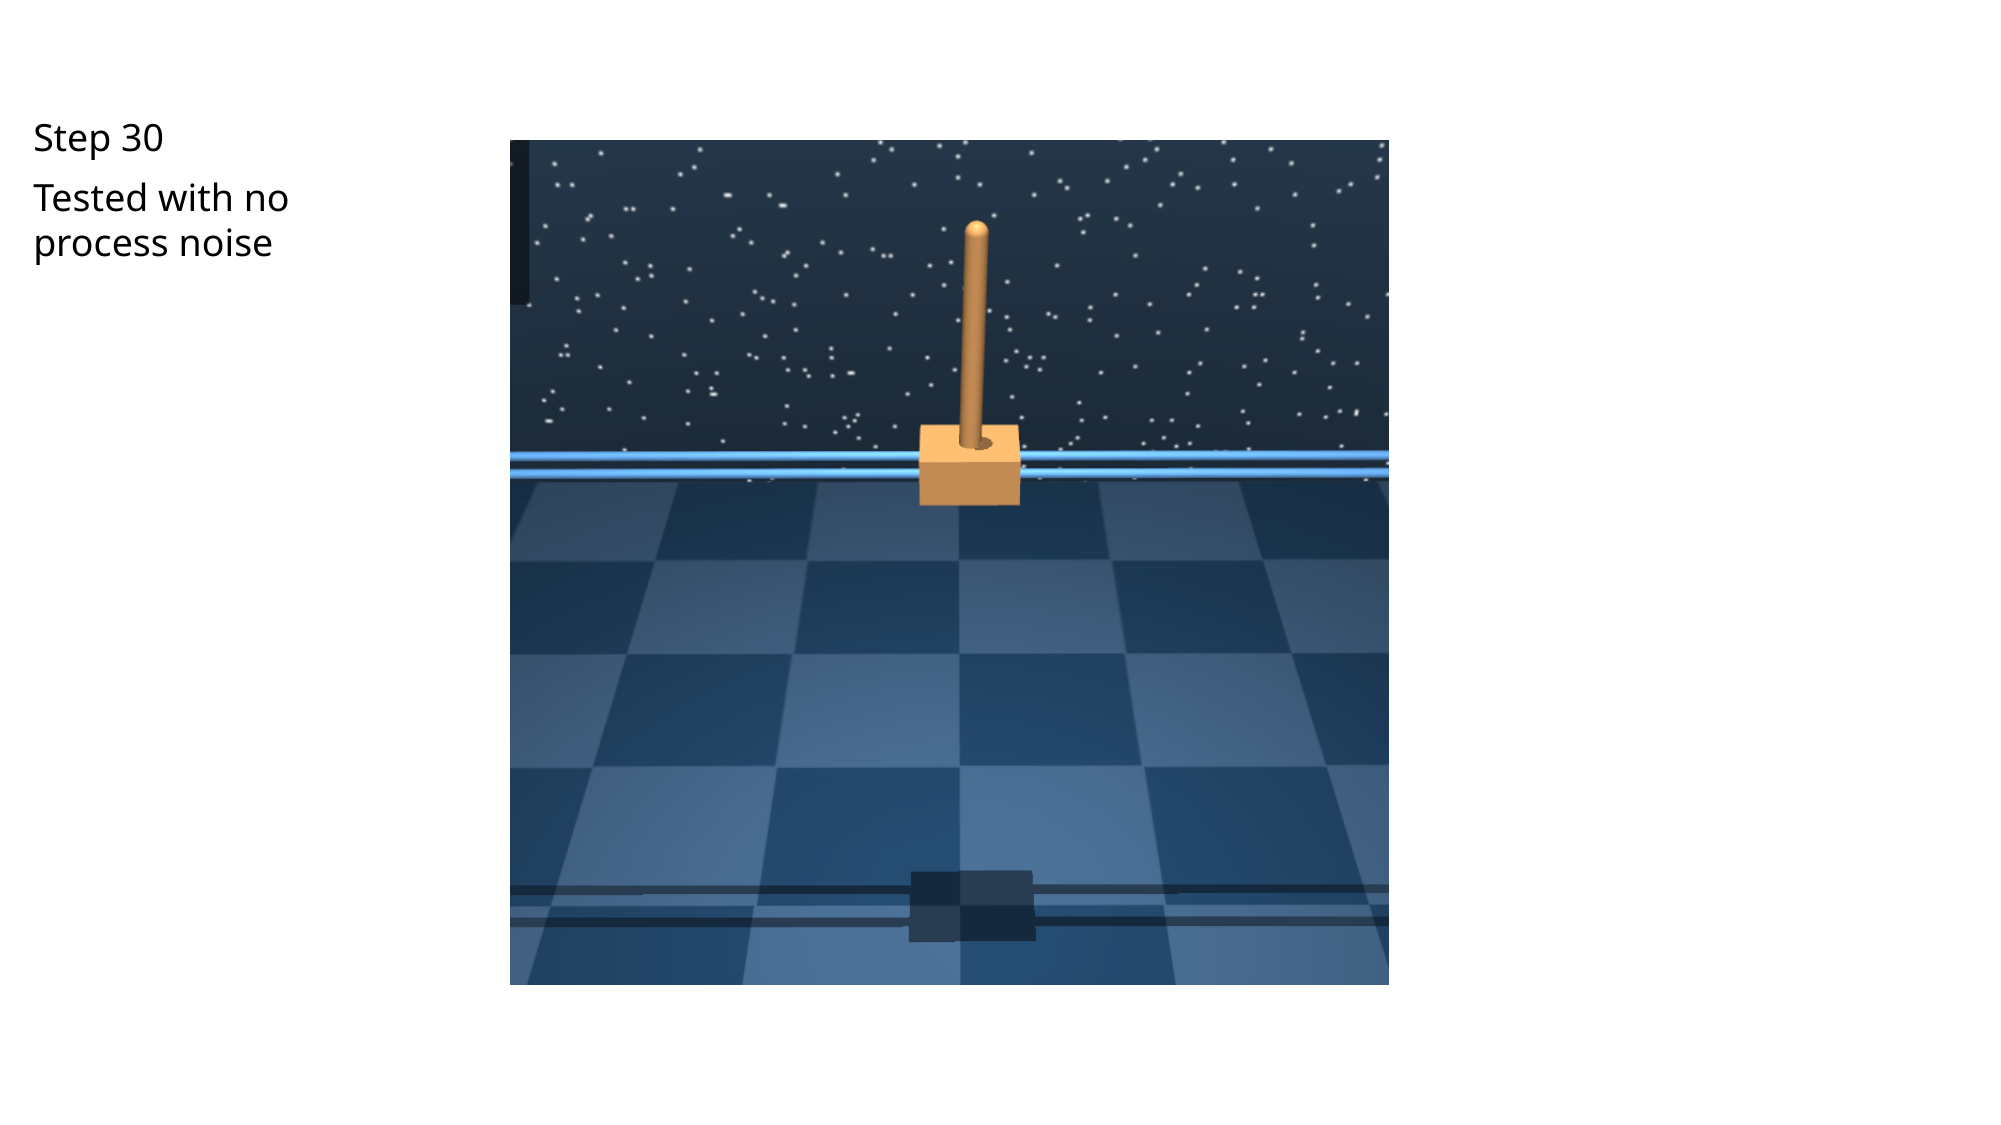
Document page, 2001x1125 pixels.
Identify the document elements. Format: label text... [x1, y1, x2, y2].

text_box Tested with no process noise [18, 166, 416, 272]
text_box Step 30 [18, 106, 416, 166]
picture [509, 140, 1389, 985]
